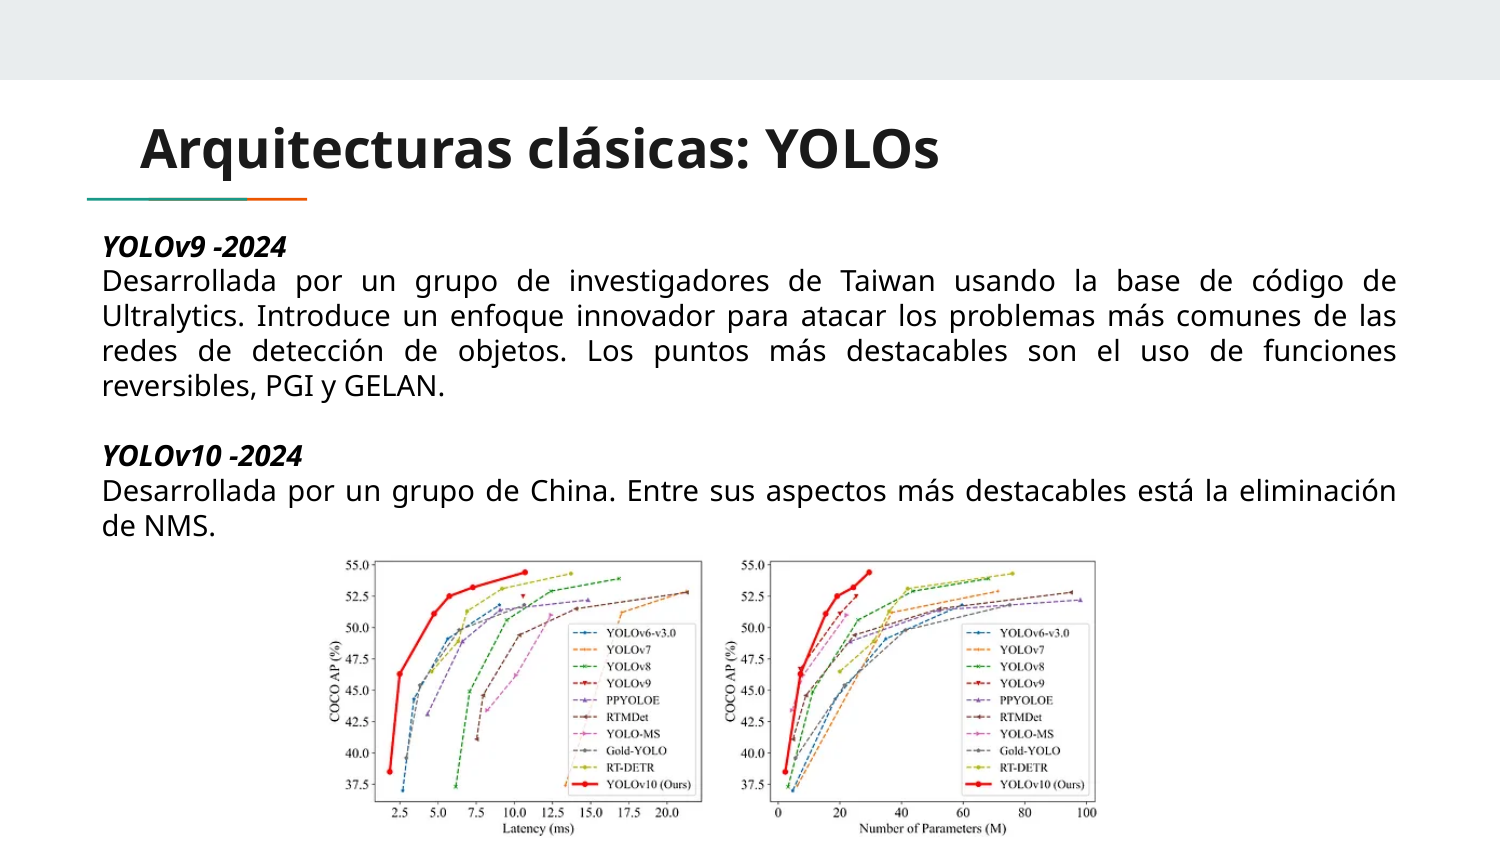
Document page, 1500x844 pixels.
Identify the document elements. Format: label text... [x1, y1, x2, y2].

picture [323, 551, 1101, 838]
title Arquitecturas clásicas: YOLOs [125, 99, 1478, 187]
text_box YOLOv9 -2024 Desarrollada por un grupo de investigadores de Taiwan usando la base de código de Ultralytics. Introduce un enfoque innovador para atacar los problemas más comunes de las redes de detección de objetos. Los puntos más destacables son el uso de funciones reversibles, PGI y GELAN. YOLOv10 -2024 Desarrollada por un grupo de China. Entre sus aspectos más destacables está la eliminación de NMS. [86, 212, 1414, 593]
